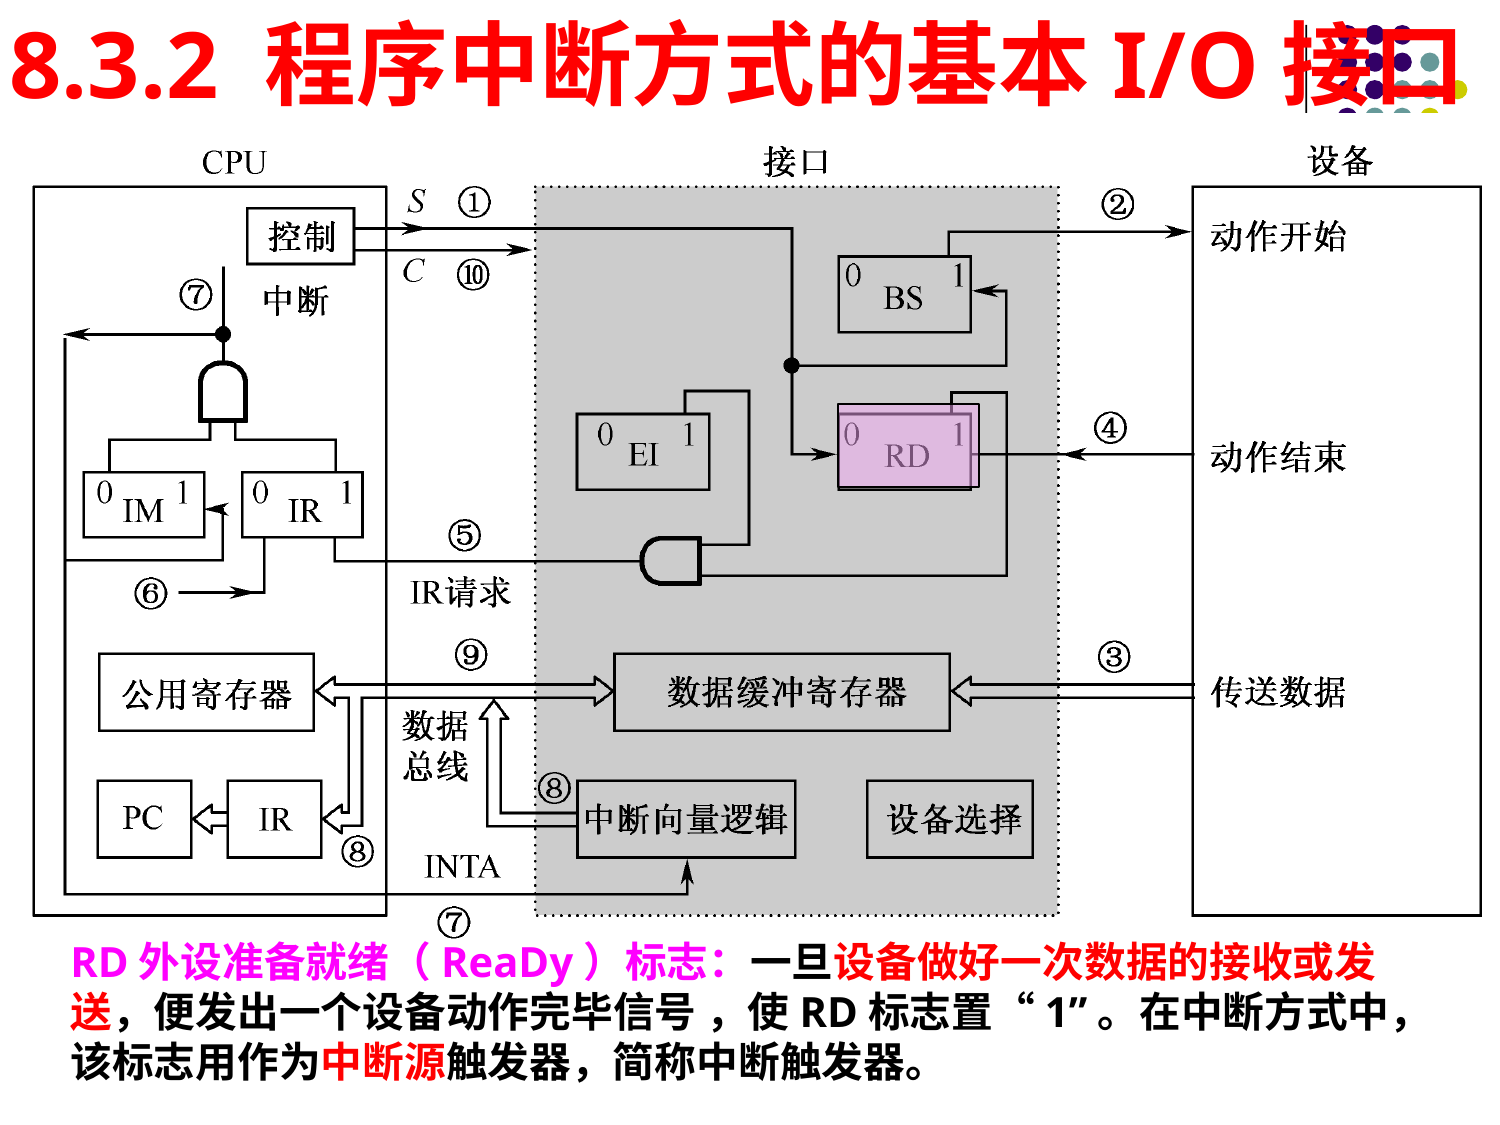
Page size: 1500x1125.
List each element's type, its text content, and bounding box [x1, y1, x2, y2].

list RD外设准备就绪（ReaDy）标志：一旦设备做好一次数据的接收或发送，便发出一个设备动作完毕信号 ，使RD标志置“1”。在中断方式中，该标志用作为中断源触发器，简称中断触发器。 [55, 965, 1406, 1106]
picture [0, 113, 1500, 957]
title 8.3.2 程序中断方式的基本I/O接口 [0, 19, 1493, 111]
